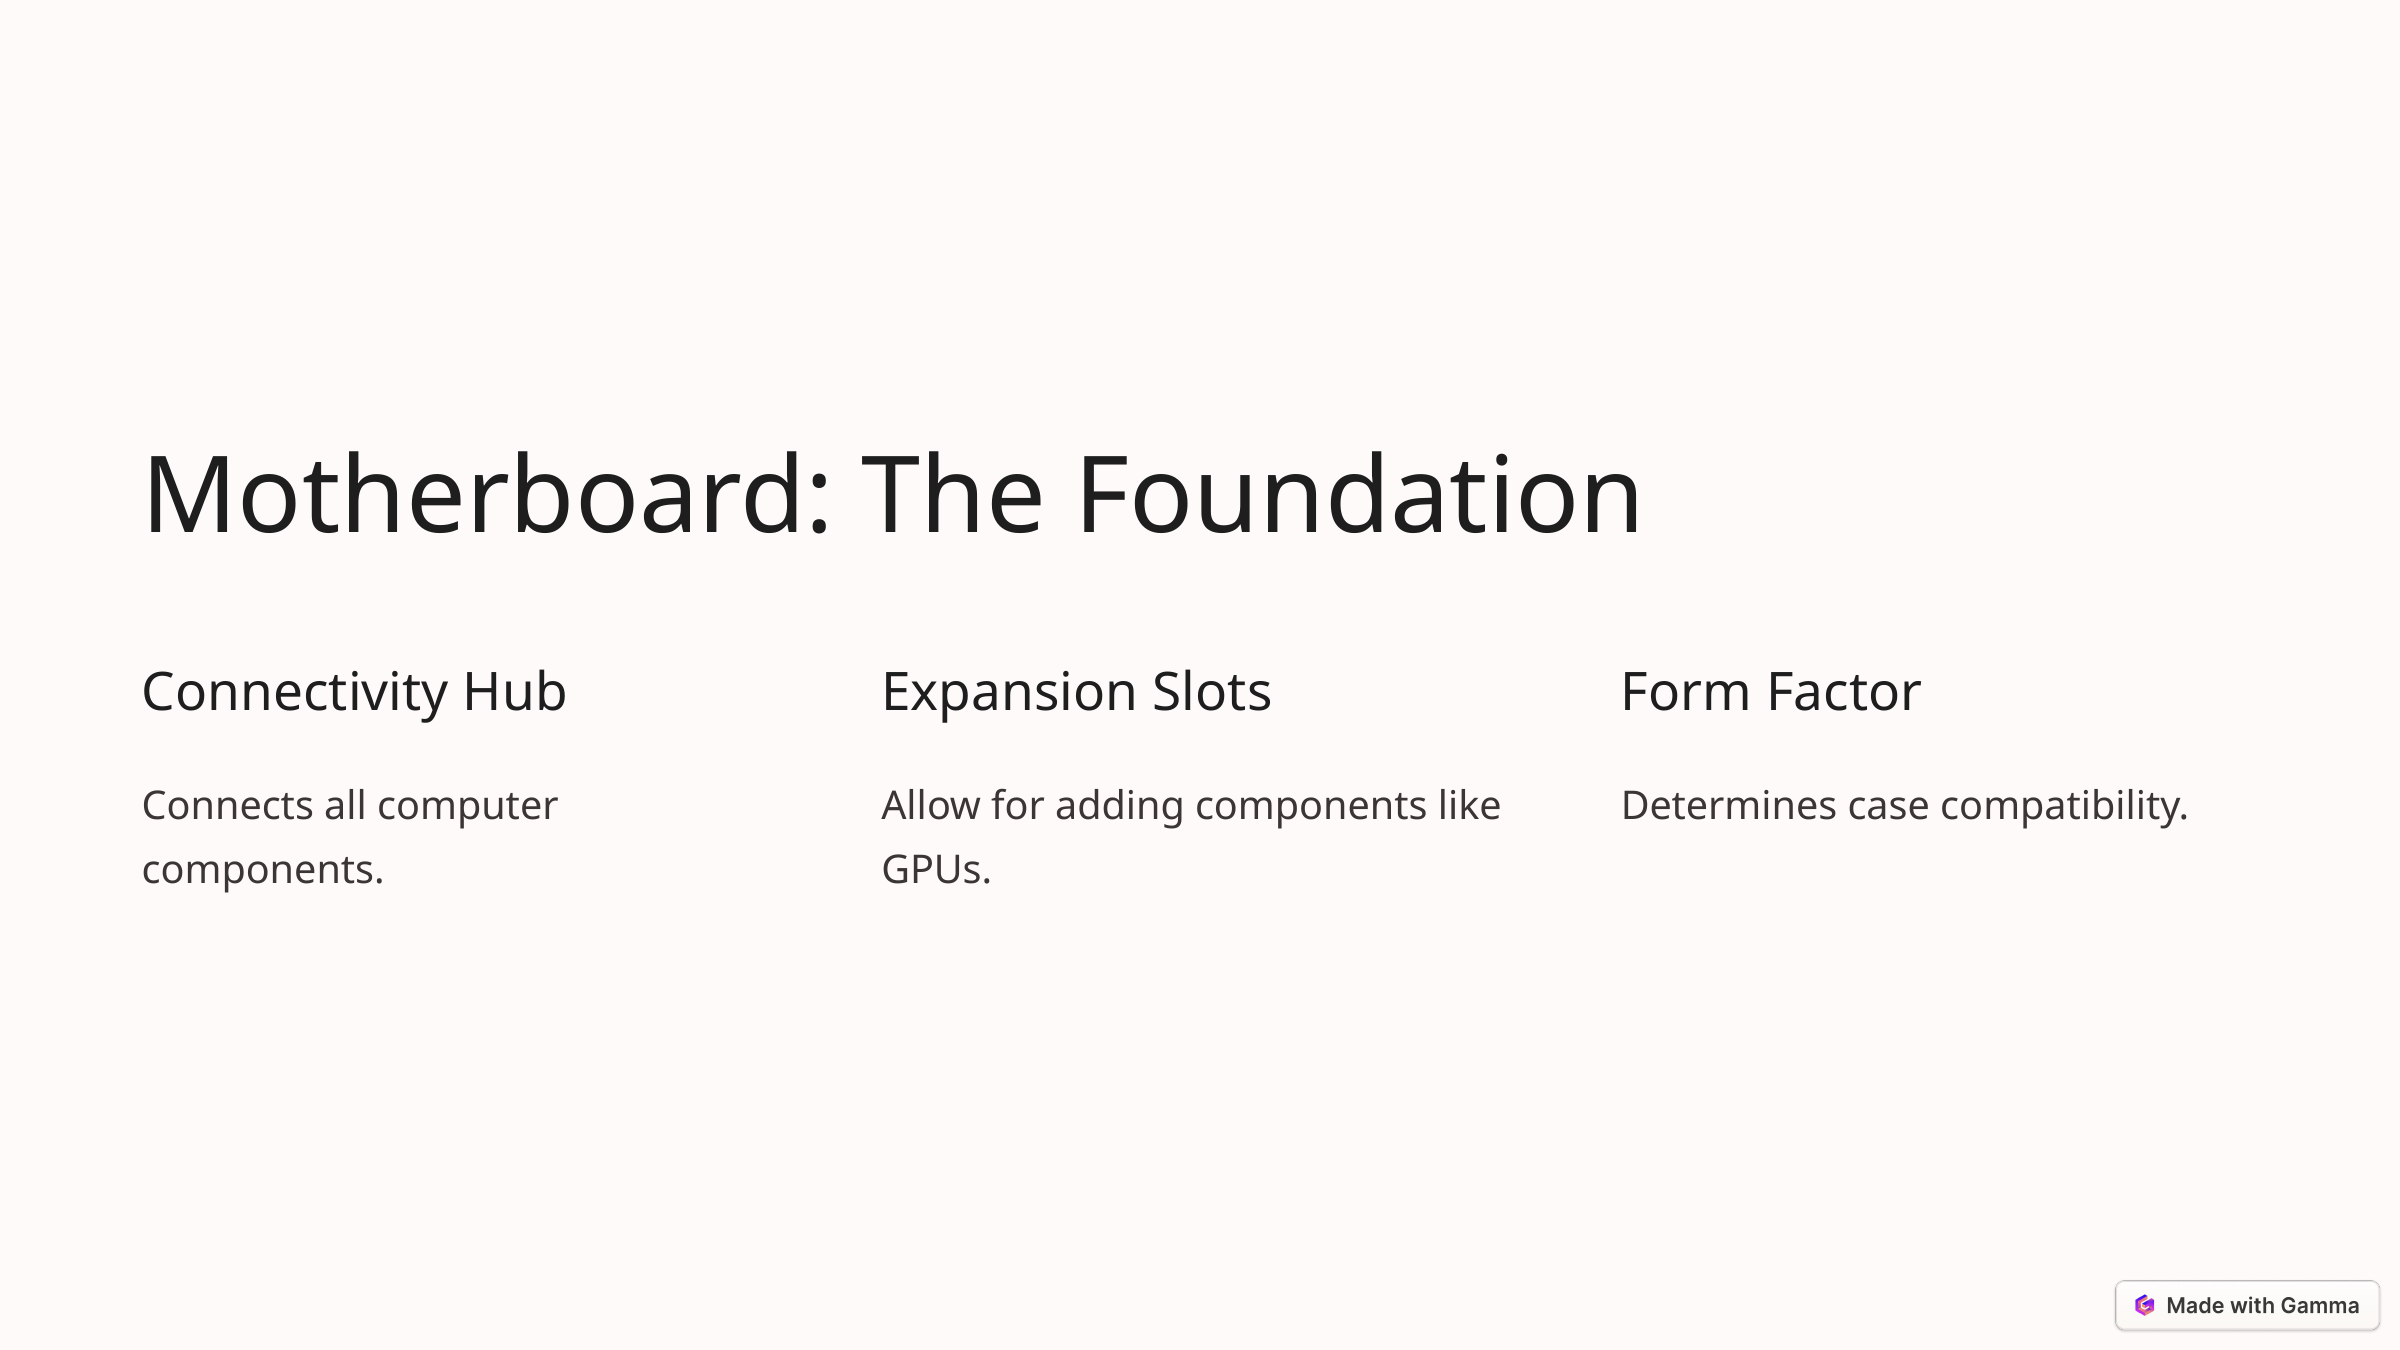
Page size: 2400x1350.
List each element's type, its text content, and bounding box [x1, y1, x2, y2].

text_box Connects all computer components. [141, 762, 782, 893]
text_box Determines case compatibility. [1620, 762, 2261, 828]
picture [2106, 1271, 2389, 1339]
text_box Form Factor [1620, 655, 2154, 723]
text_box Allow for adding components like GPUs. [881, 762, 1521, 893]
text_box Connectivity Hub [141, 655, 675, 723]
text_box Motherboard: The Foundation [141, 421, 1759, 555]
text_box Expansion Slots [881, 655, 1415, 723]
